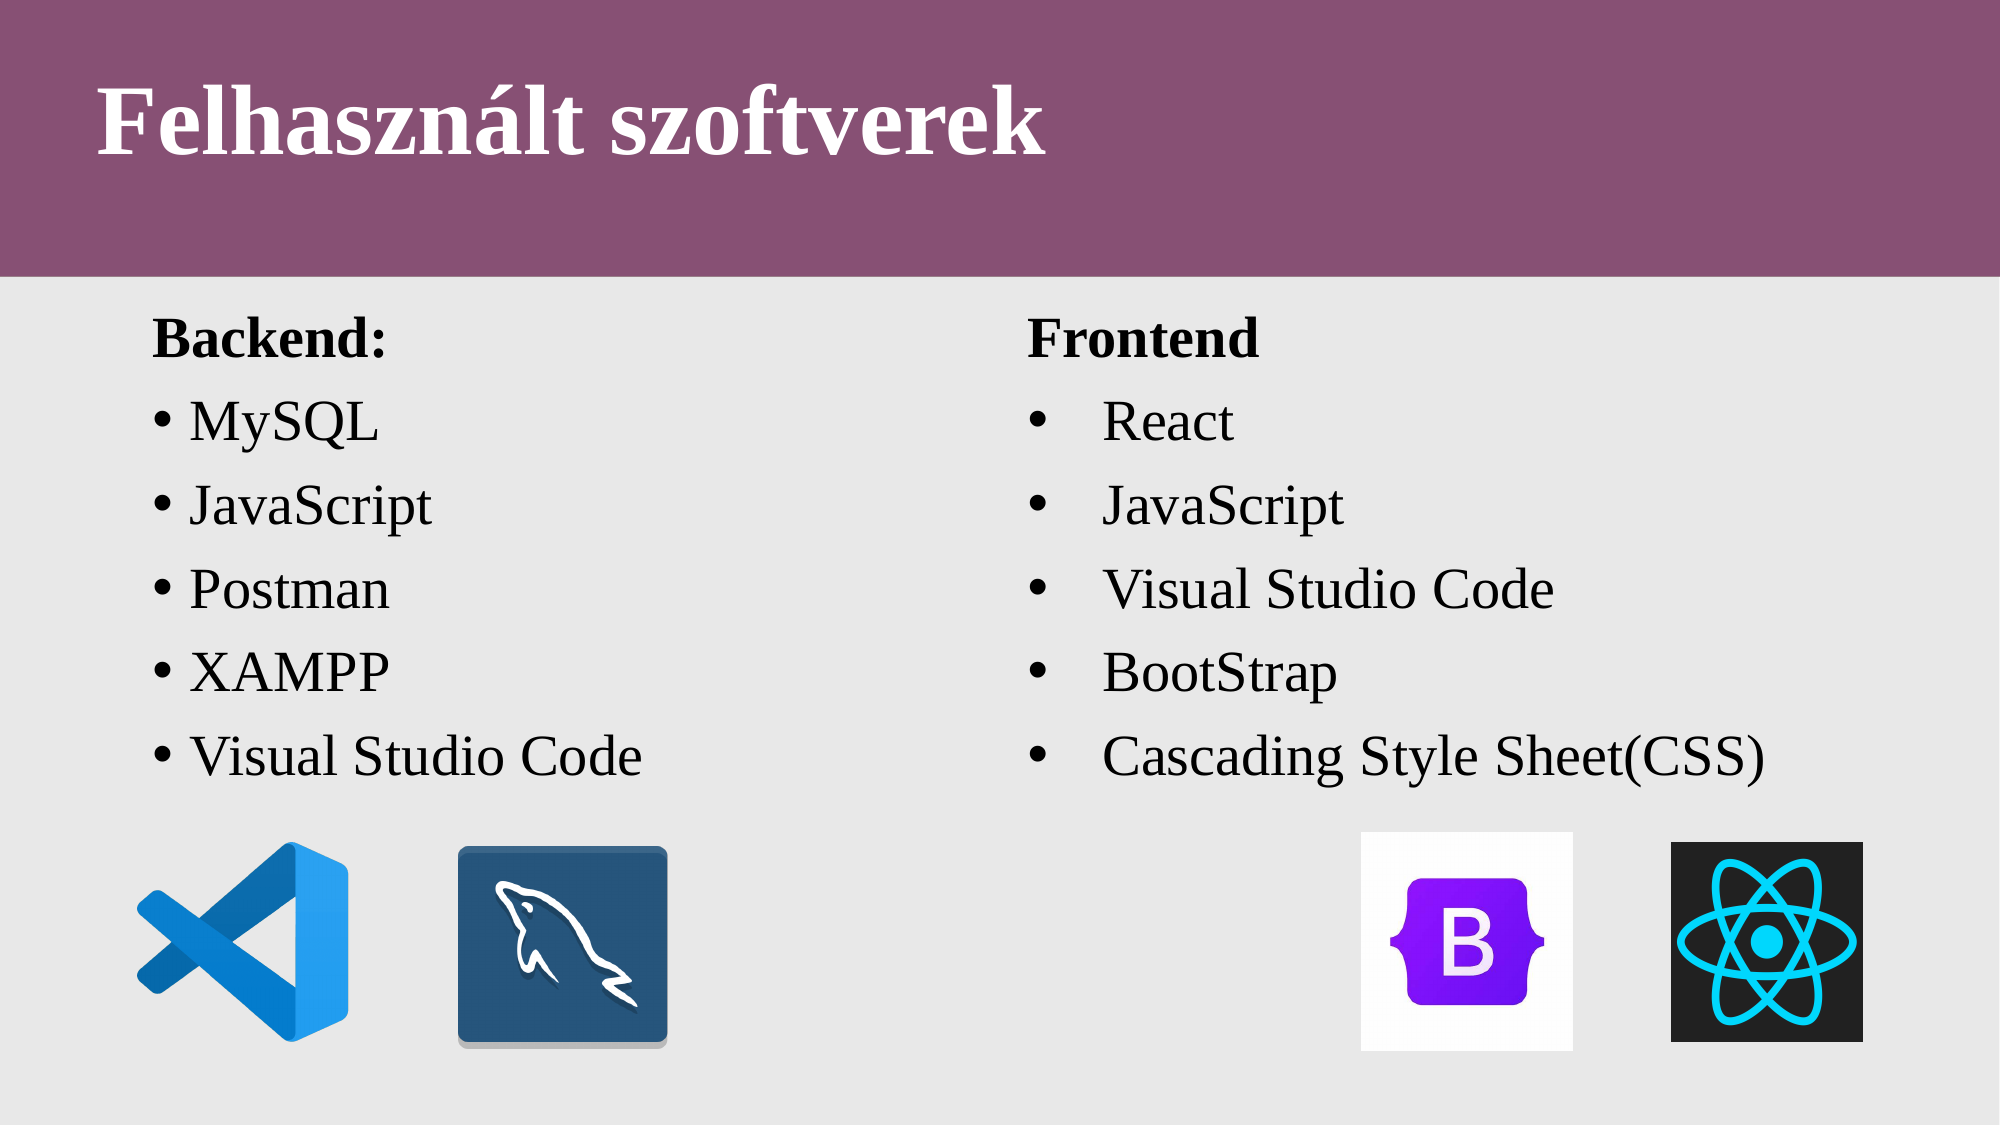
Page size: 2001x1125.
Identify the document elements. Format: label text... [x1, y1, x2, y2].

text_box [0, 0, 2000, 278]
list Backend: MySQL JavaScript Postman XAMPP Visual Studio Code [137, 299, 988, 1014]
text_box [0, 278, 2000, 1125]
picture [1361, 831, 1574, 1051]
picture [442, 831, 683, 1057]
list Frontend React JavaScript Visual Studio Code BootStrap Cascading Style Sheet(CSS) [1012, 299, 1863, 1014]
picture [1671, 842, 1864, 1042]
picture [136, 842, 349, 1042]
